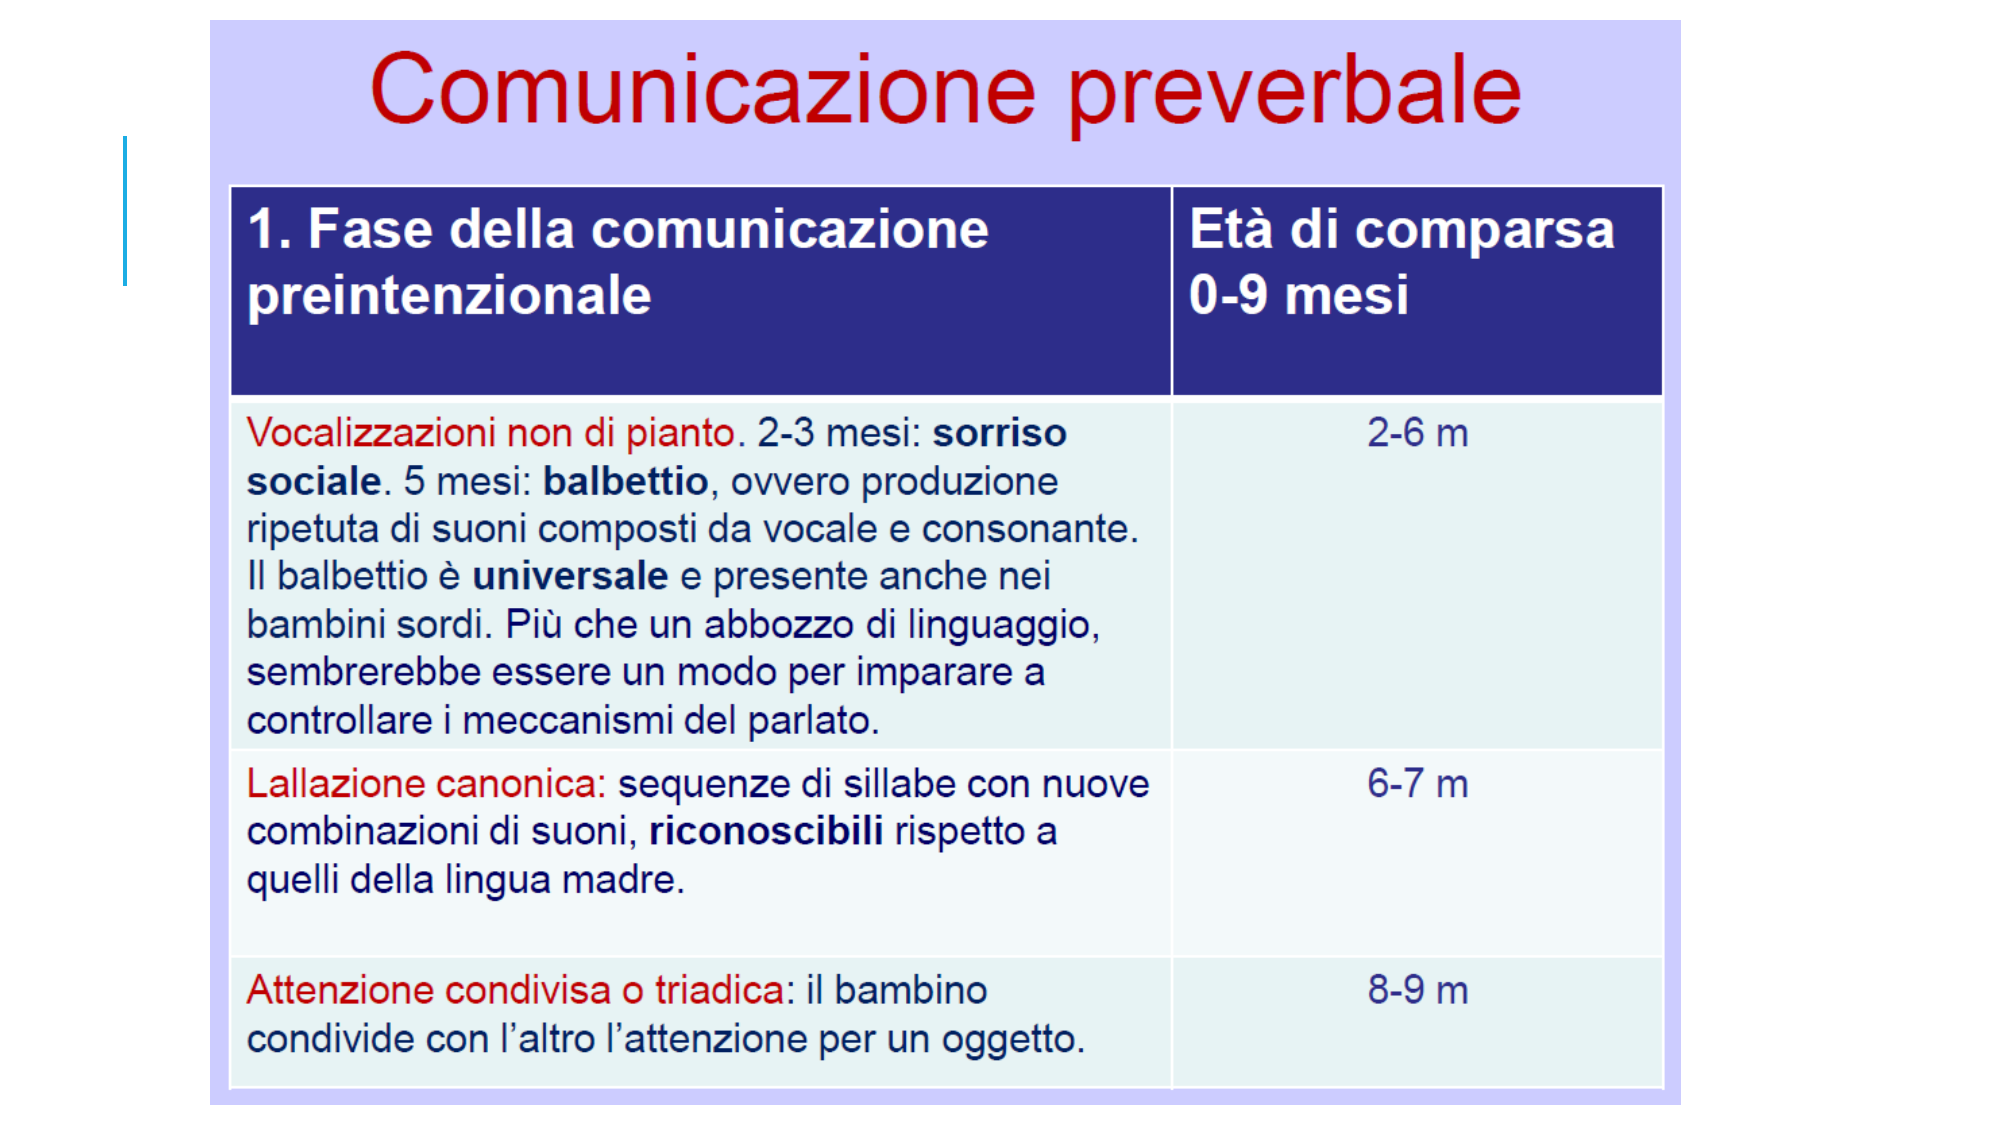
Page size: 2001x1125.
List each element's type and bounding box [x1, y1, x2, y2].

list [210, 20, 1681, 1105]
